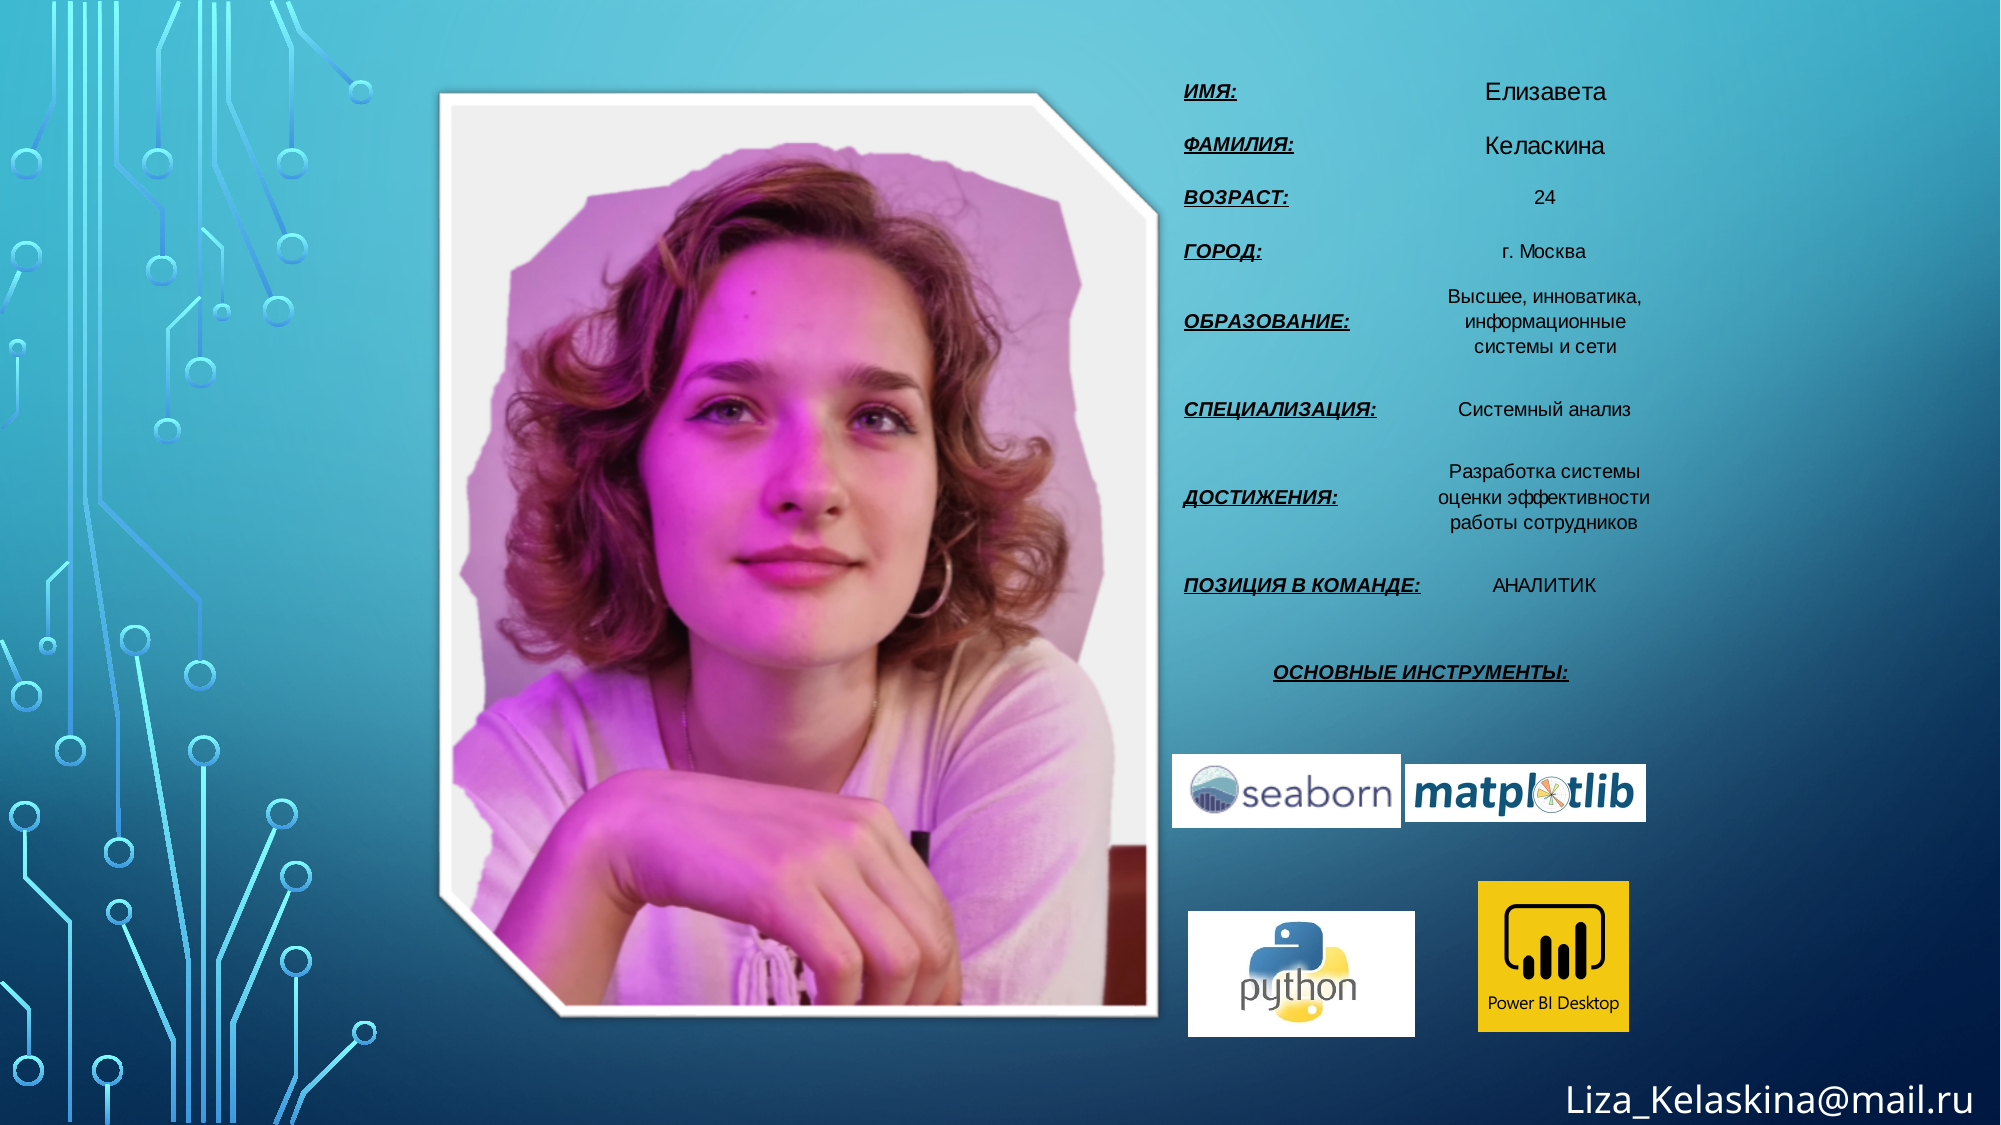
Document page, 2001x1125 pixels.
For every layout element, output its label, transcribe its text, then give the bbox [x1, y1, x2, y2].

text_box Liza_Kelaskina@mail.ru [1550, 1068, 1990, 1125]
picture [412, 64, 1664, 1069]
